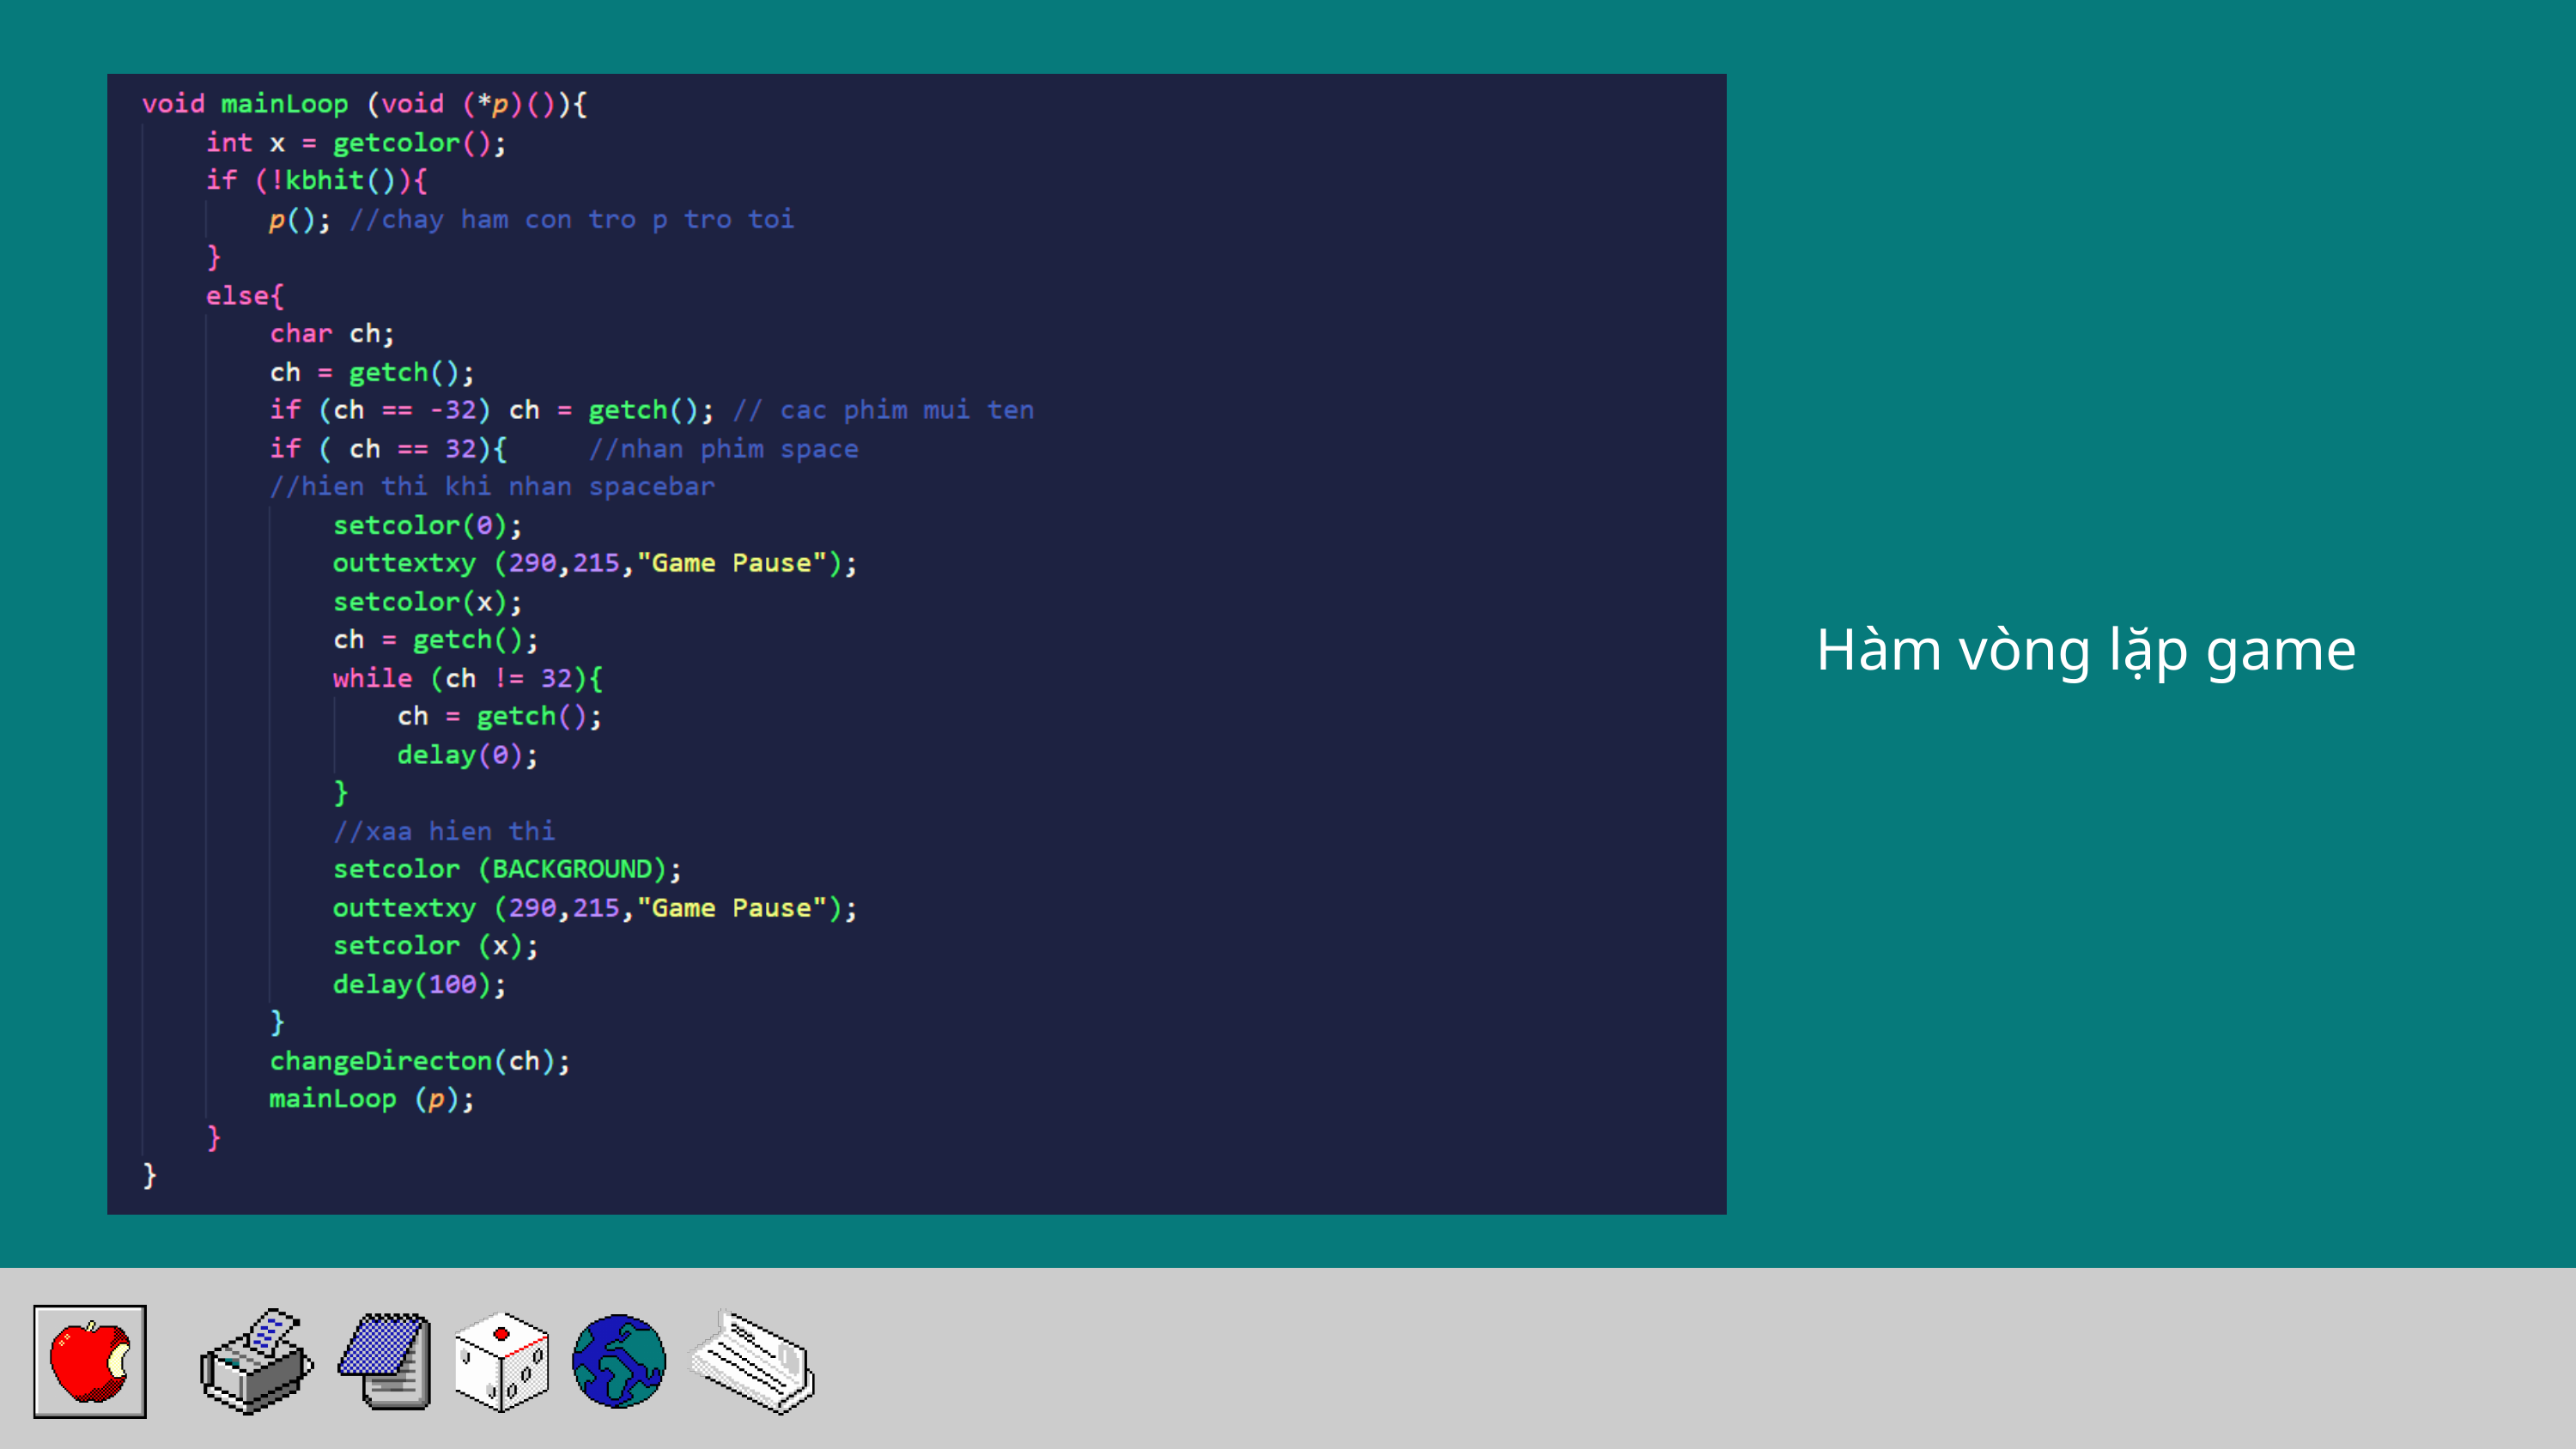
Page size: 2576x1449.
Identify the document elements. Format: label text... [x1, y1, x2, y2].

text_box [0, 1274, 2576, 1449]
text_box Hàm vòng lặp game [1802, 606, 2576, 688]
picture [106, 74, 1728, 1216]
